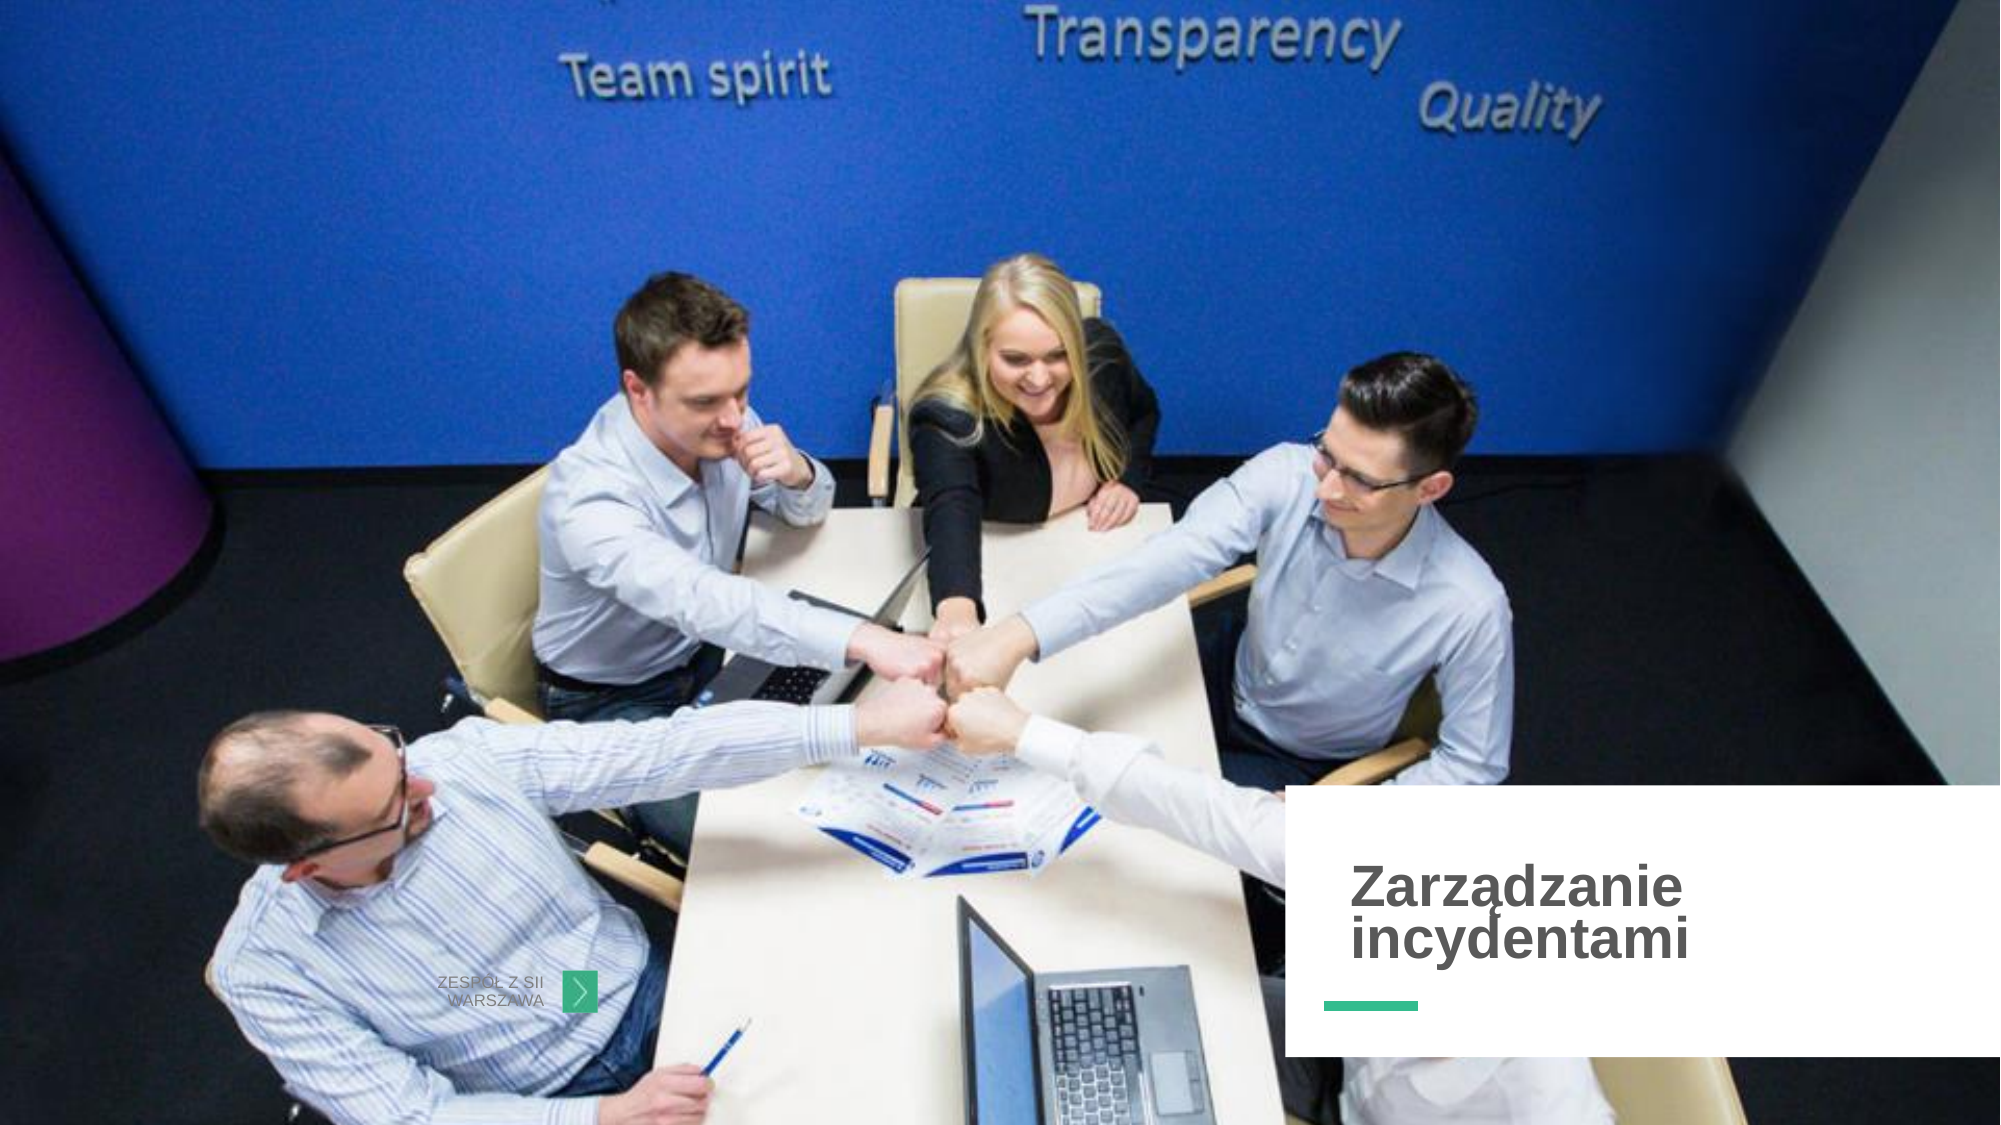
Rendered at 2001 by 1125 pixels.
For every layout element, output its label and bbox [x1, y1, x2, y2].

text_box [1285, 785, 2000, 1058]
picture [0, 0, 2000, 1125]
